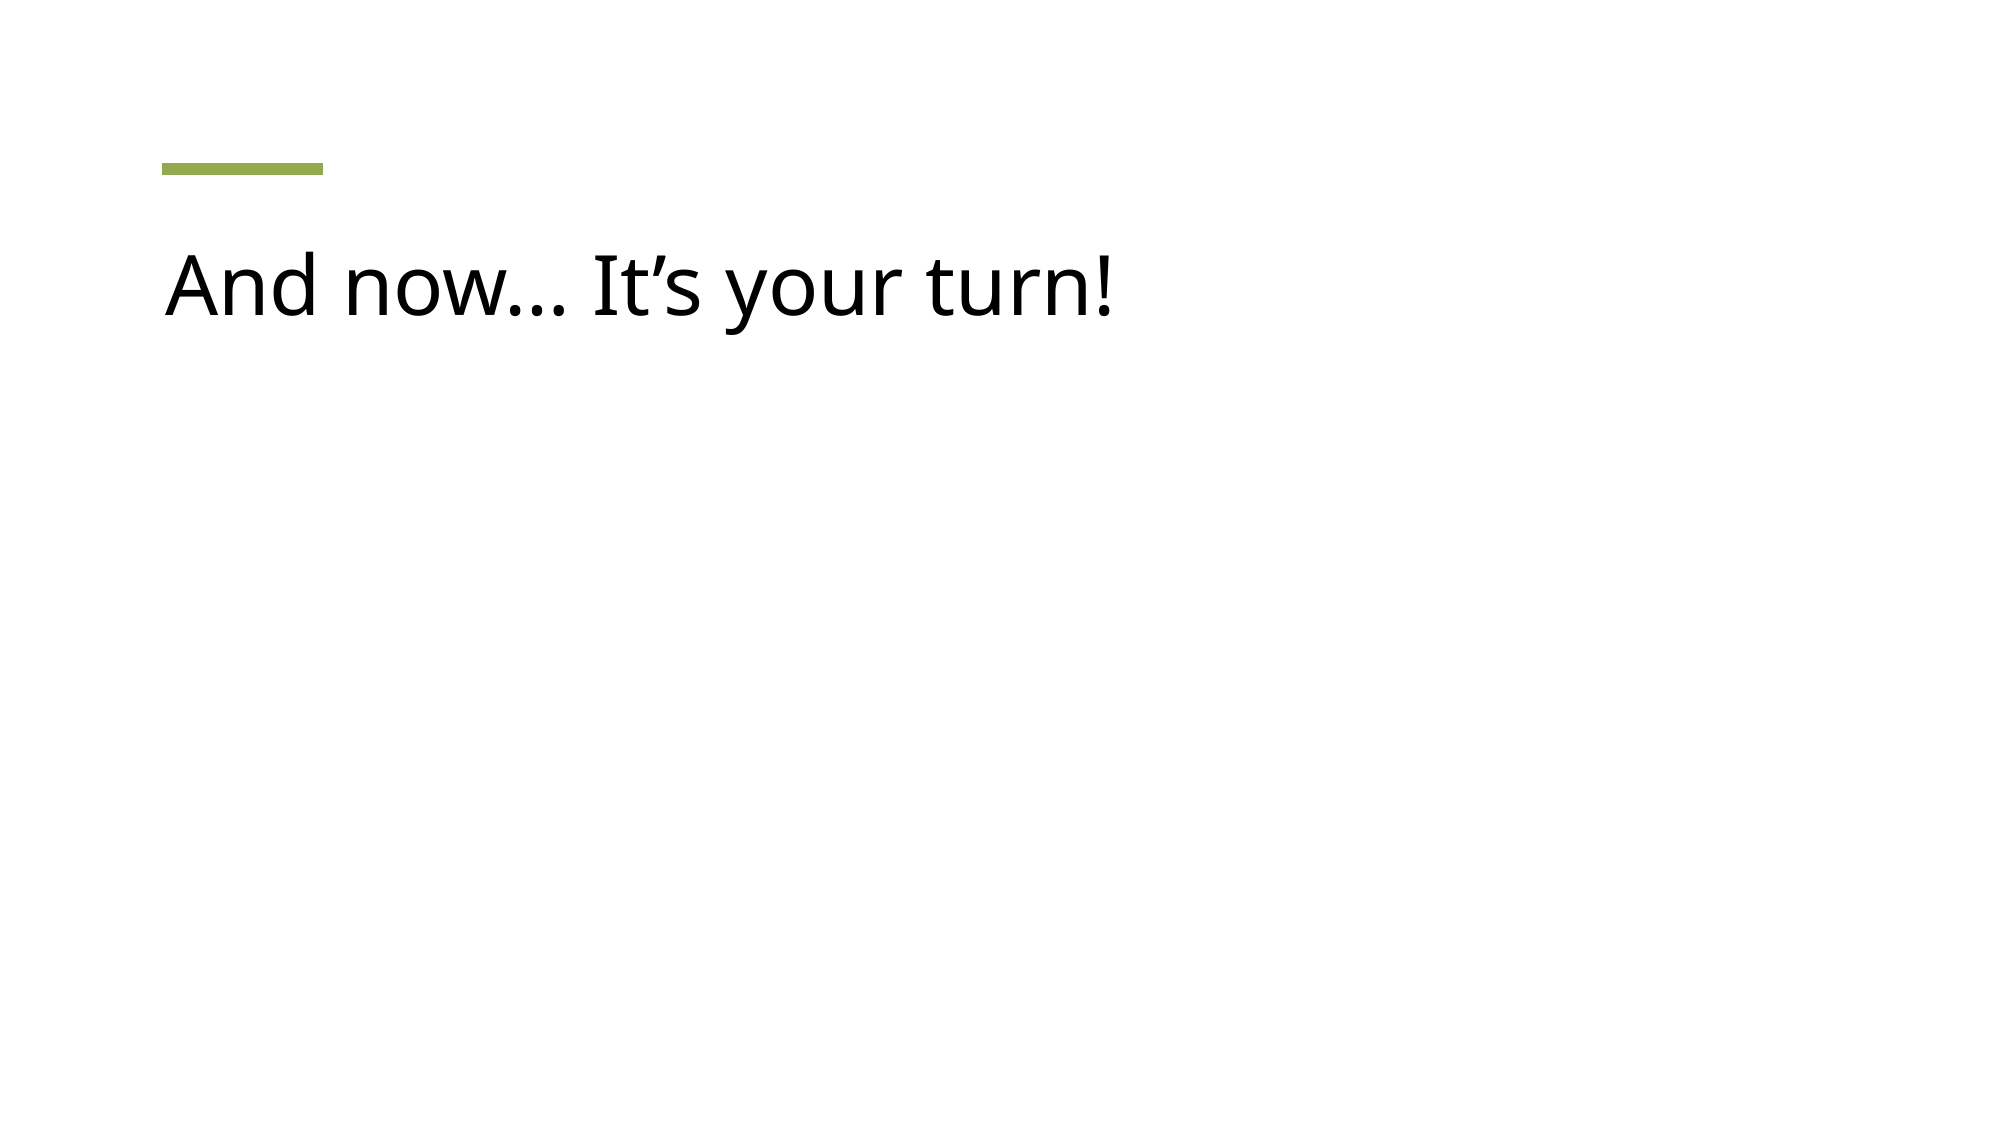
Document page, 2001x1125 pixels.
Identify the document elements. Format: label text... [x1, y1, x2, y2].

title And now… It’s your turn! [150, 224, 1850, 420]
